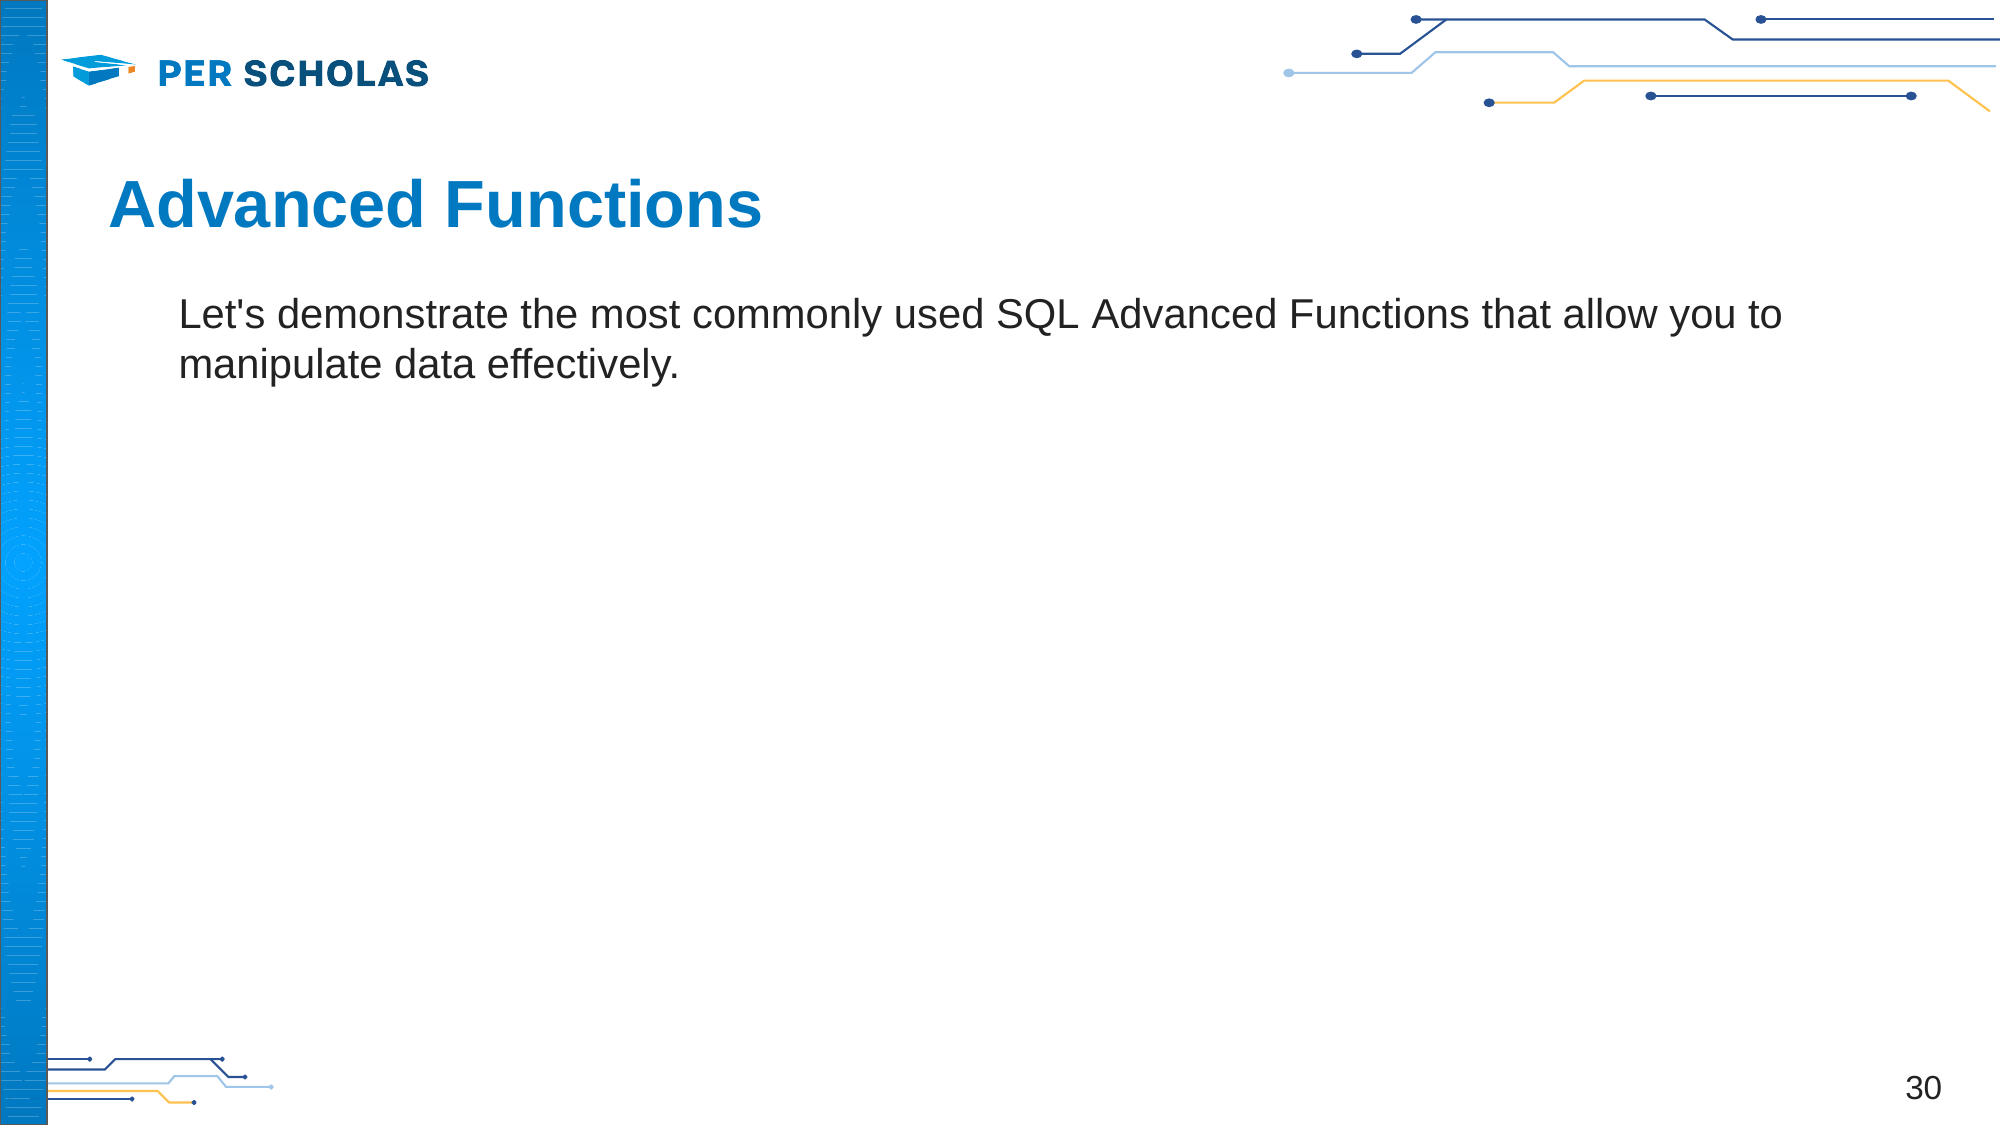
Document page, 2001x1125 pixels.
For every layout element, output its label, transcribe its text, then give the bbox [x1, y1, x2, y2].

list Let's demonstrate the most commonly used SQL Advanced Functions that allow you to manipulate data effectively. [163, 271, 1869, 586]
picture [48, 23, 452, 110]
slide_number ‹#› [1860, 1024, 1988, 1114]
title Advanced Functions [93, 142, 1869, 259]
